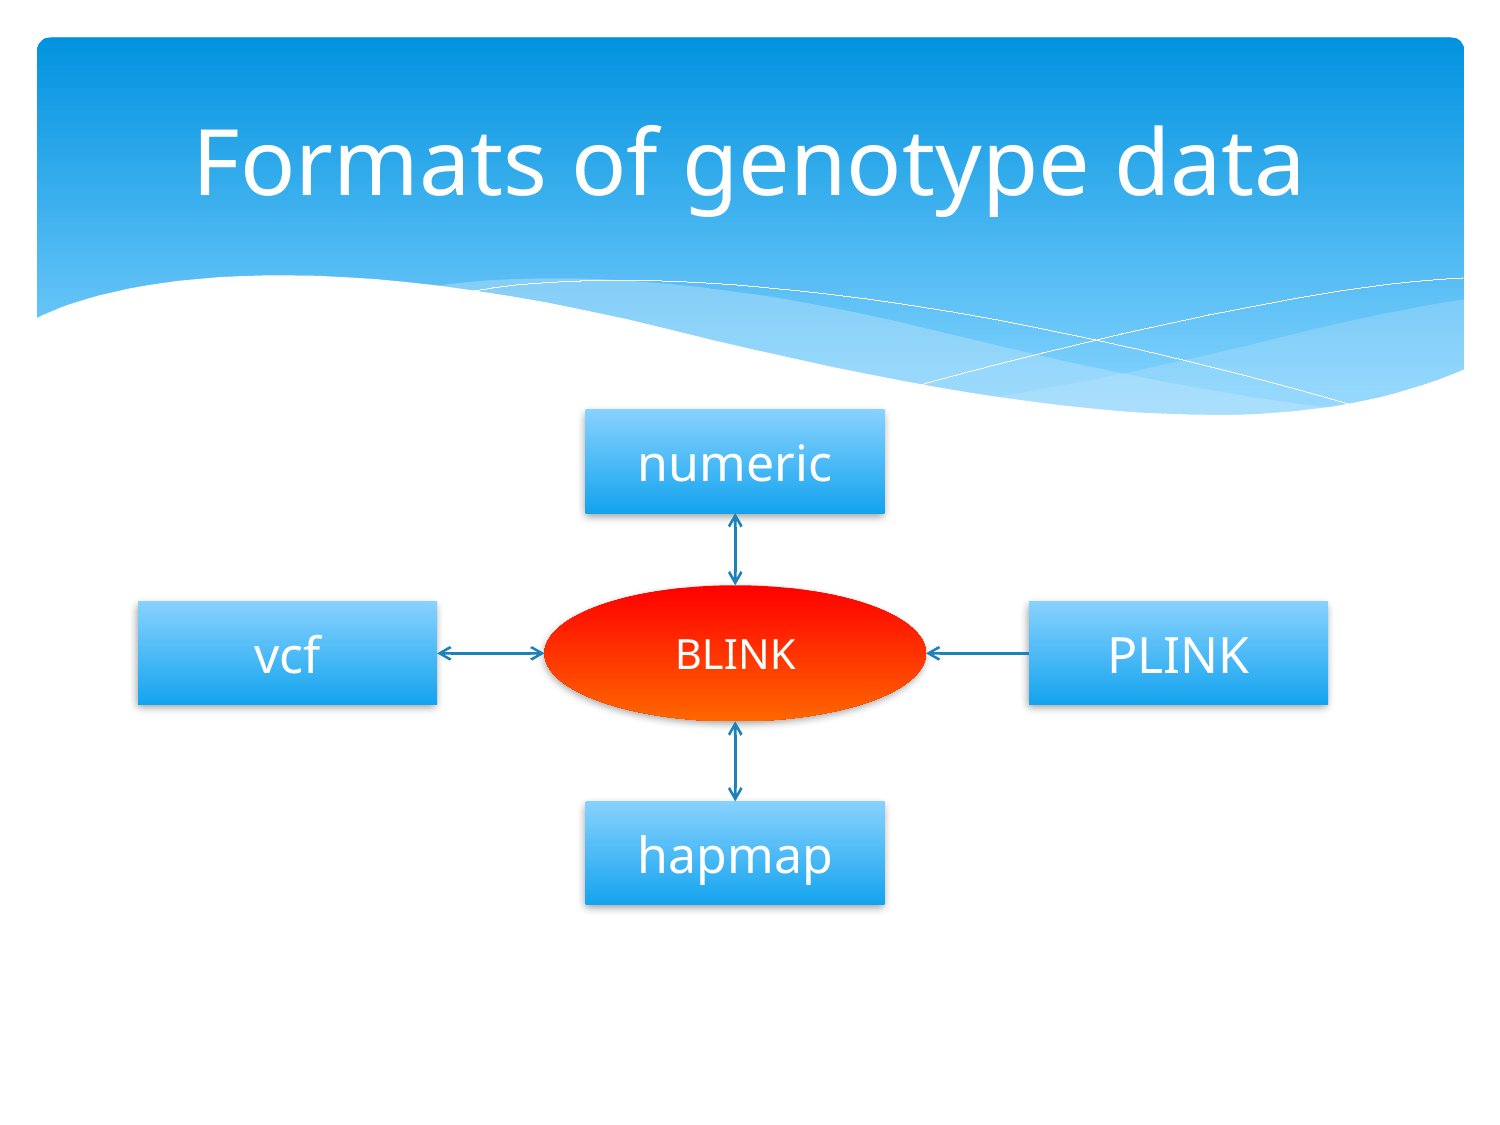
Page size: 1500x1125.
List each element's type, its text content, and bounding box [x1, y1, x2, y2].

text_box PLINK [1028, 601, 1329, 706]
text_box BLINK [543, 584, 927, 723]
text_box numeric [585, 409, 885, 514]
title Formats of genotype data [75, 55, 1425, 261]
text_box hapmap [585, 801, 885, 906]
text_box vcf [137, 601, 438, 706]
